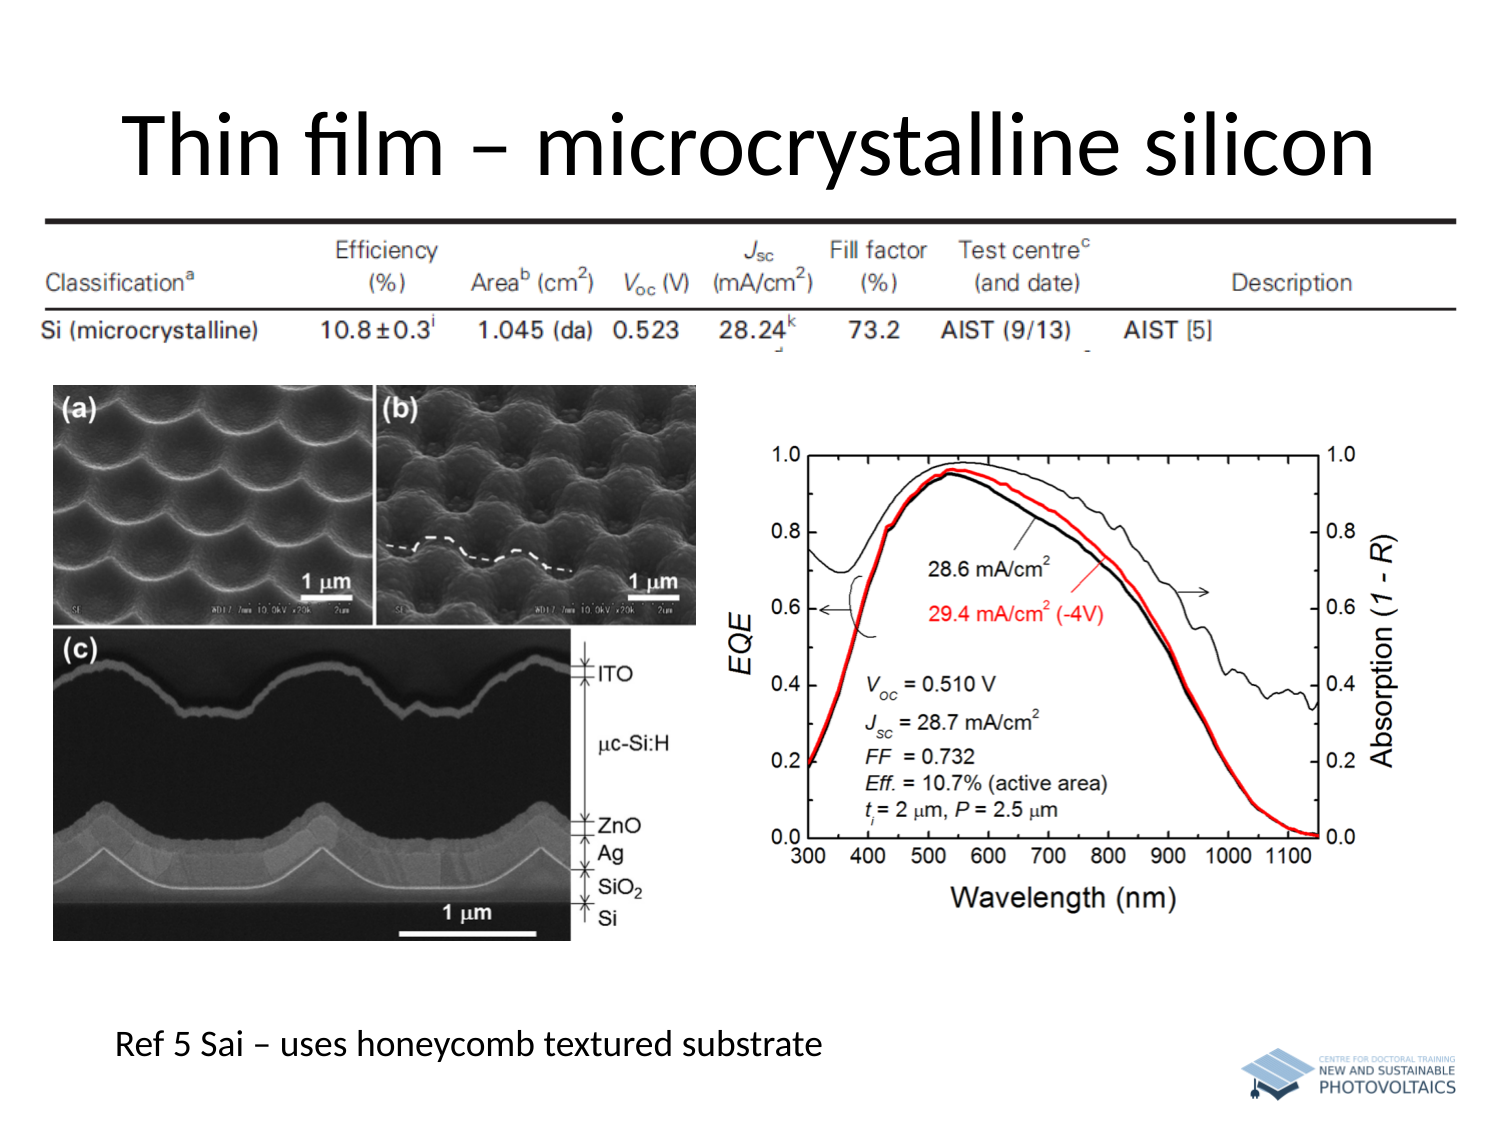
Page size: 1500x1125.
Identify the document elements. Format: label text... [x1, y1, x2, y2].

picture [726, 444, 1400, 916]
picture [1237, 1046, 1459, 1104]
picture [52, 385, 696, 941]
text_box Ref 5 Sai – uses honeycomb textured substrate [100, 1011, 845, 1072]
picture [32, 213, 1462, 352]
title Thin film – microcrystalline silicon [75, 45, 1425, 212]
